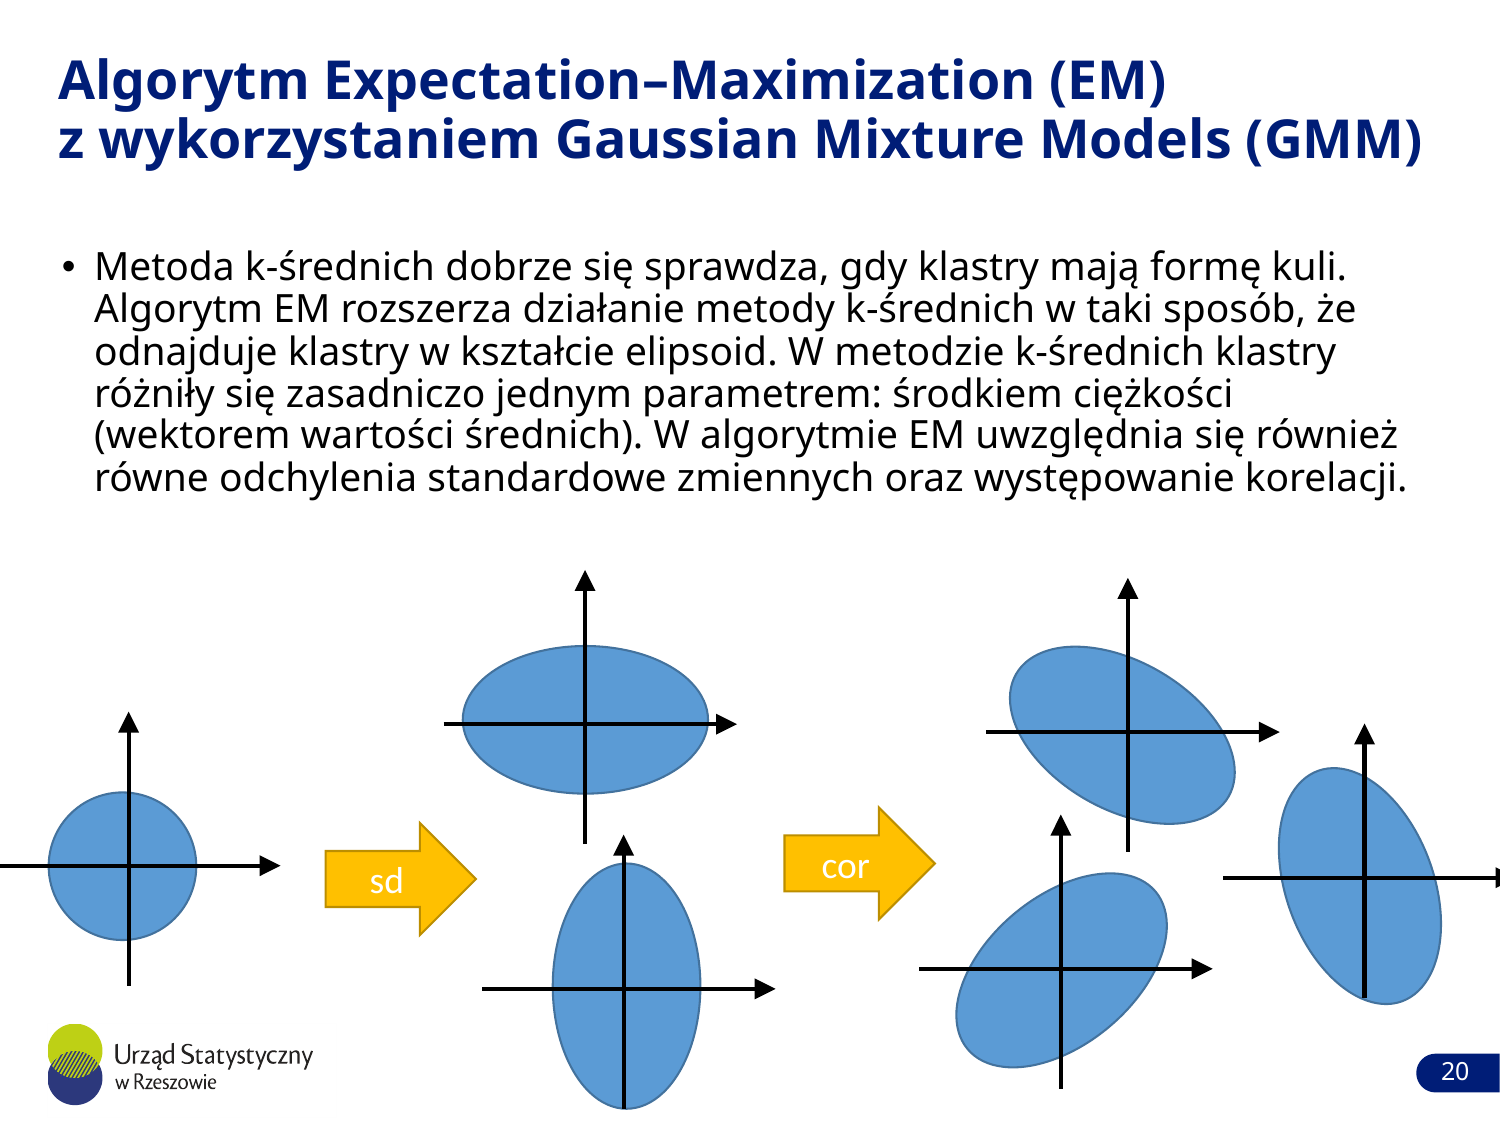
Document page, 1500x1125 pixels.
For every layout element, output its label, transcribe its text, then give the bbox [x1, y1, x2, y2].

text_box cor [783, 804, 919, 922]
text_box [1222, 723, 1500, 998]
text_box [986, 577, 1280, 852]
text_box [482, 834, 776, 1109]
list Metoda k-średnich dobrze się sprawdza, gdy klastry mają formę kuli. Algorytm EM rozszerza działanie metody k-średnich w taki sposób, że odnajduje klastry w kształcie elipsoid. W metodzie k-średnich klastry różniły się zasadniczo jednym parametrem: środkiem ciężkości (wektorem wartości średnich). W algorytmie EM uwzględnia się również równe odchylenia standardowe zmiennych oraz występowanie korelacji. [46, 239, 1432, 551]
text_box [0, 711, 281, 986]
slide_number 20 [1059, 1042, 1485, 1103]
title Algorytm Expectation–Maximization (EM) z wykorzystaniem Gaussian Mixture Models (GMM) [43, 38, 1457, 186]
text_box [443, 569, 737, 844]
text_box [919, 814, 1213, 1089]
text_box sd [324, 820, 478, 938]
text_box [1358, 998, 1411, 1006]
